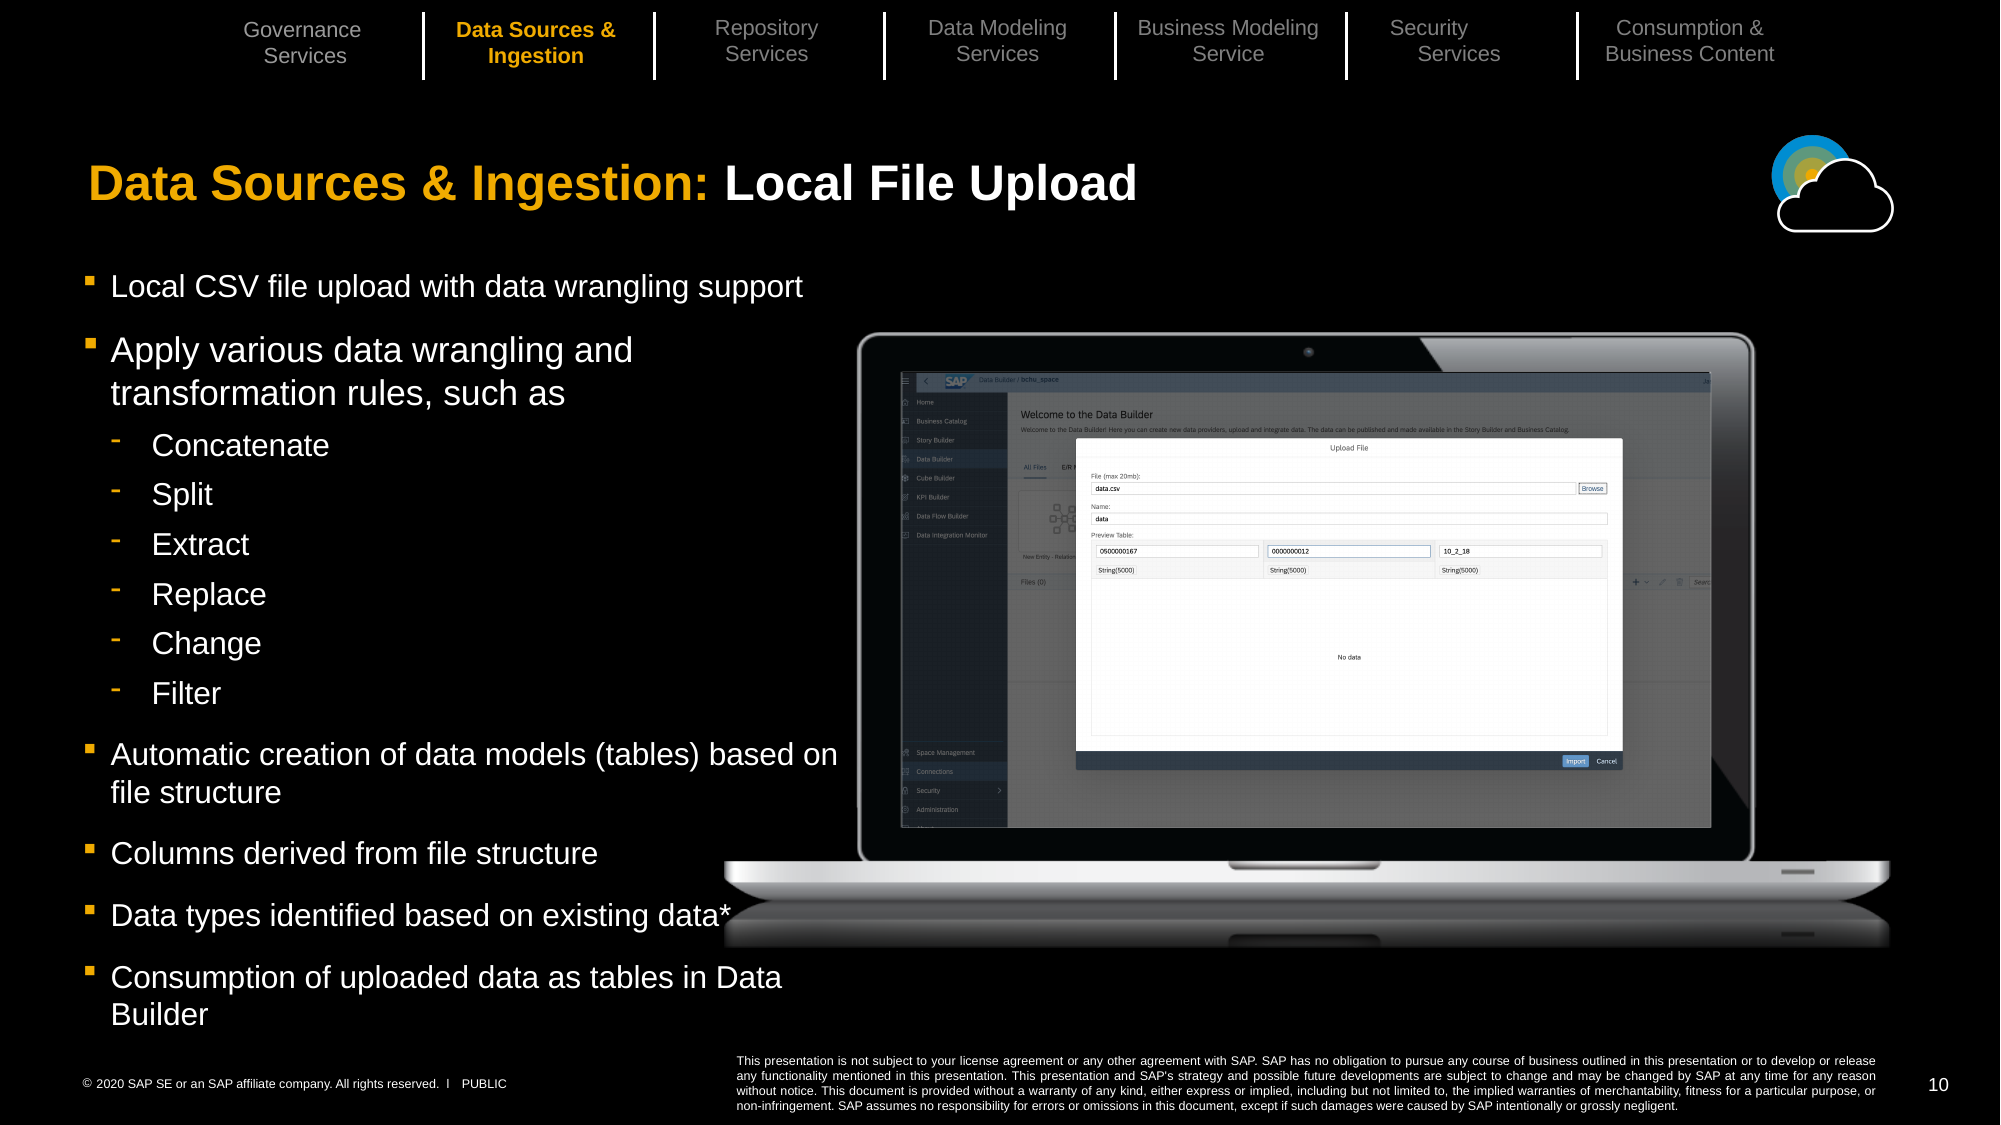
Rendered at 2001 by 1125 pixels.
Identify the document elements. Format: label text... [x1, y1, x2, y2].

text_box Data Sources & Ingestion [426, 15, 646, 69]
text_box Data Modeling Services [888, 13, 1108, 67]
text_box Security Services [1349, 13, 1569, 67]
text_box Consumption & Business Content [1580, 13, 1800, 67]
text_box Governance Services [195, 14, 415, 69]
picture [723, 332, 1892, 949]
list Local CSV file upload with data wrangling support Apply various data wrangling and transformation rules, such as Concatenate Split Extract Replace Change Filter Automatic creation of data models (tables) based on file structure Columns derived from file structure Data types identified based on existing data* Consumption of uploaded data as tables in Data Builder [82, 265, 854, 1040]
text_box [879, 314, 1918, 1043]
text_box Business Modeling Service [1118, 13, 1339, 67]
text_box Repository Services [657, 13, 877, 67]
picture [1752, 103, 1918, 269]
title Data Sources & Ingestion: Local File Upload [88, 150, 1746, 211]
